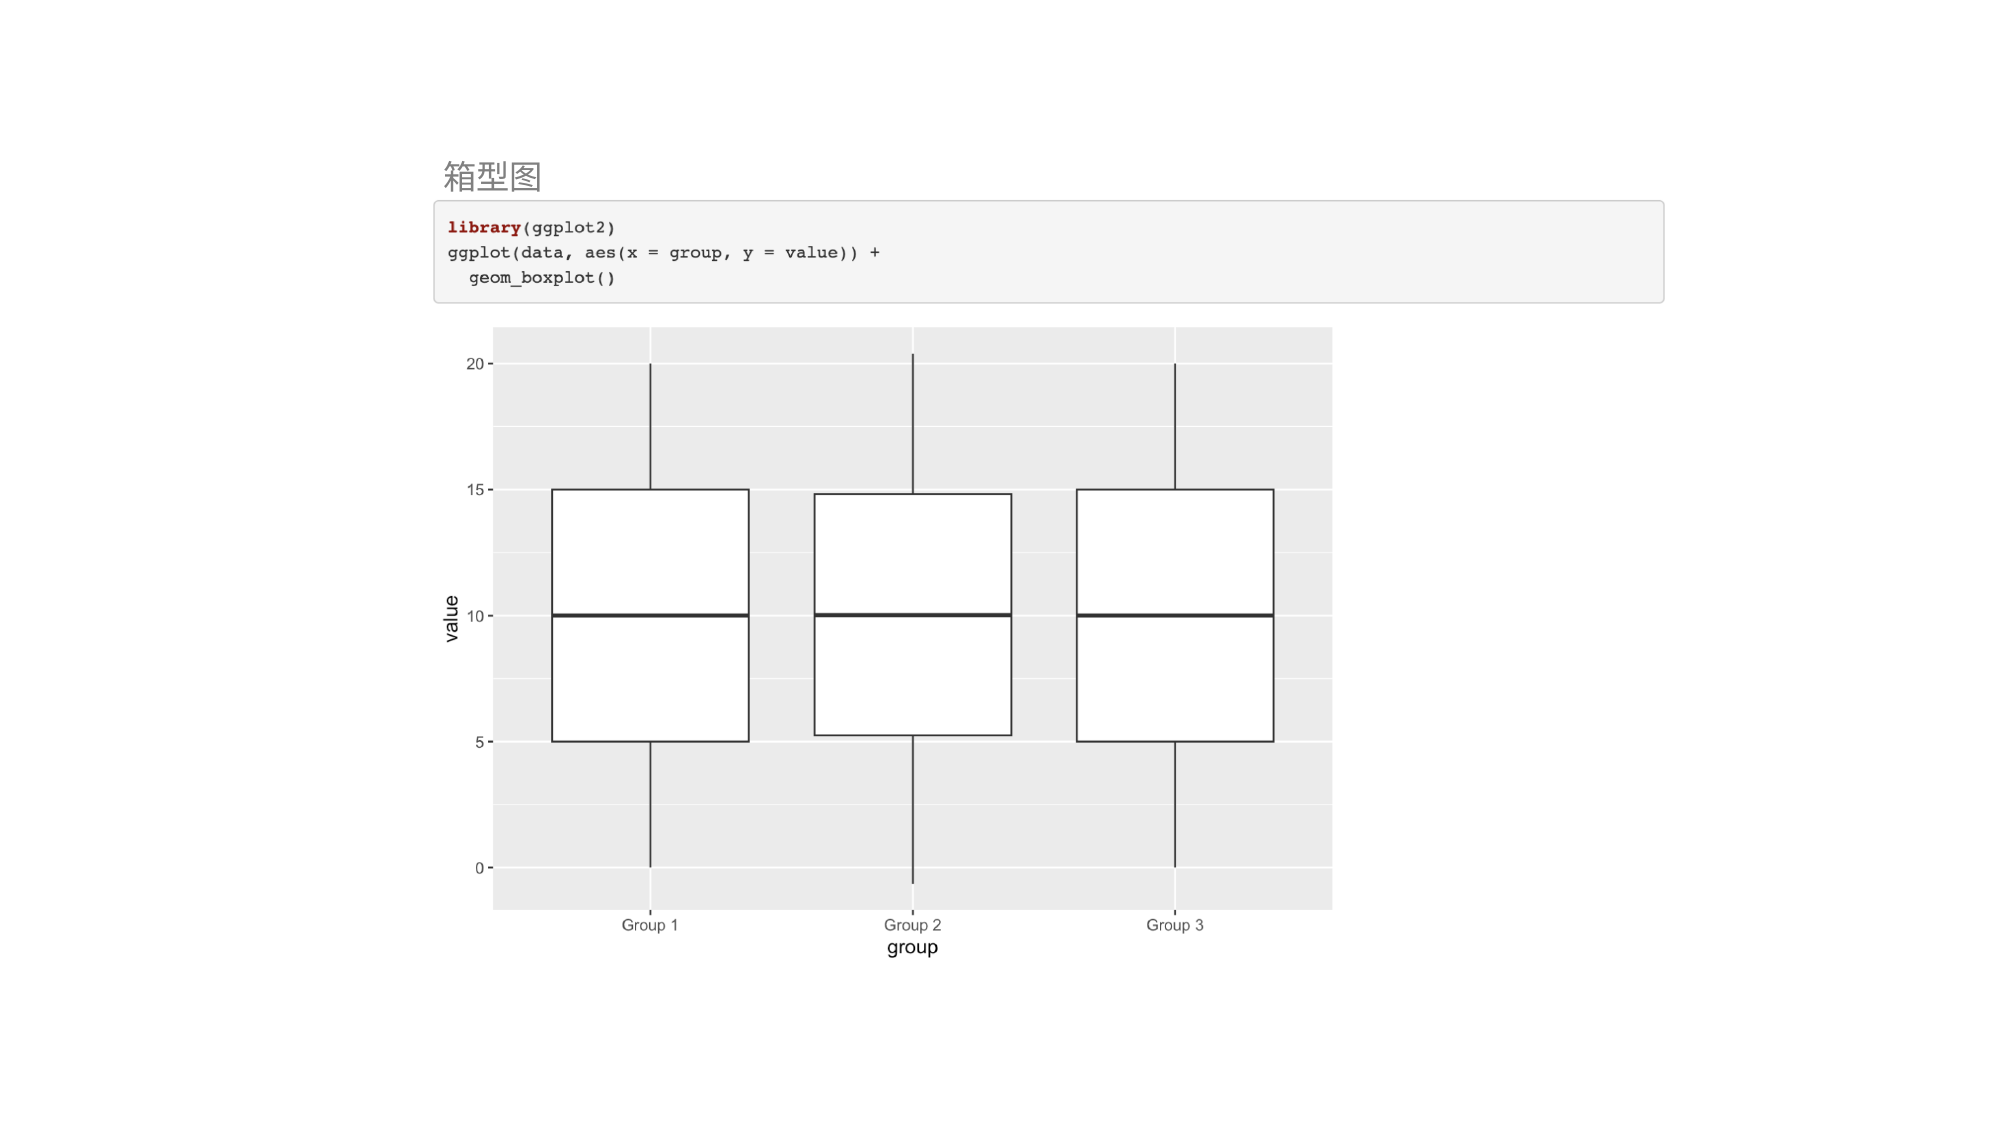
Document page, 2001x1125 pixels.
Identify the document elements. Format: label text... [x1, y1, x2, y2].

picture [412, 191, 1688, 968]
text_box 箱型图 [428, 148, 559, 191]
